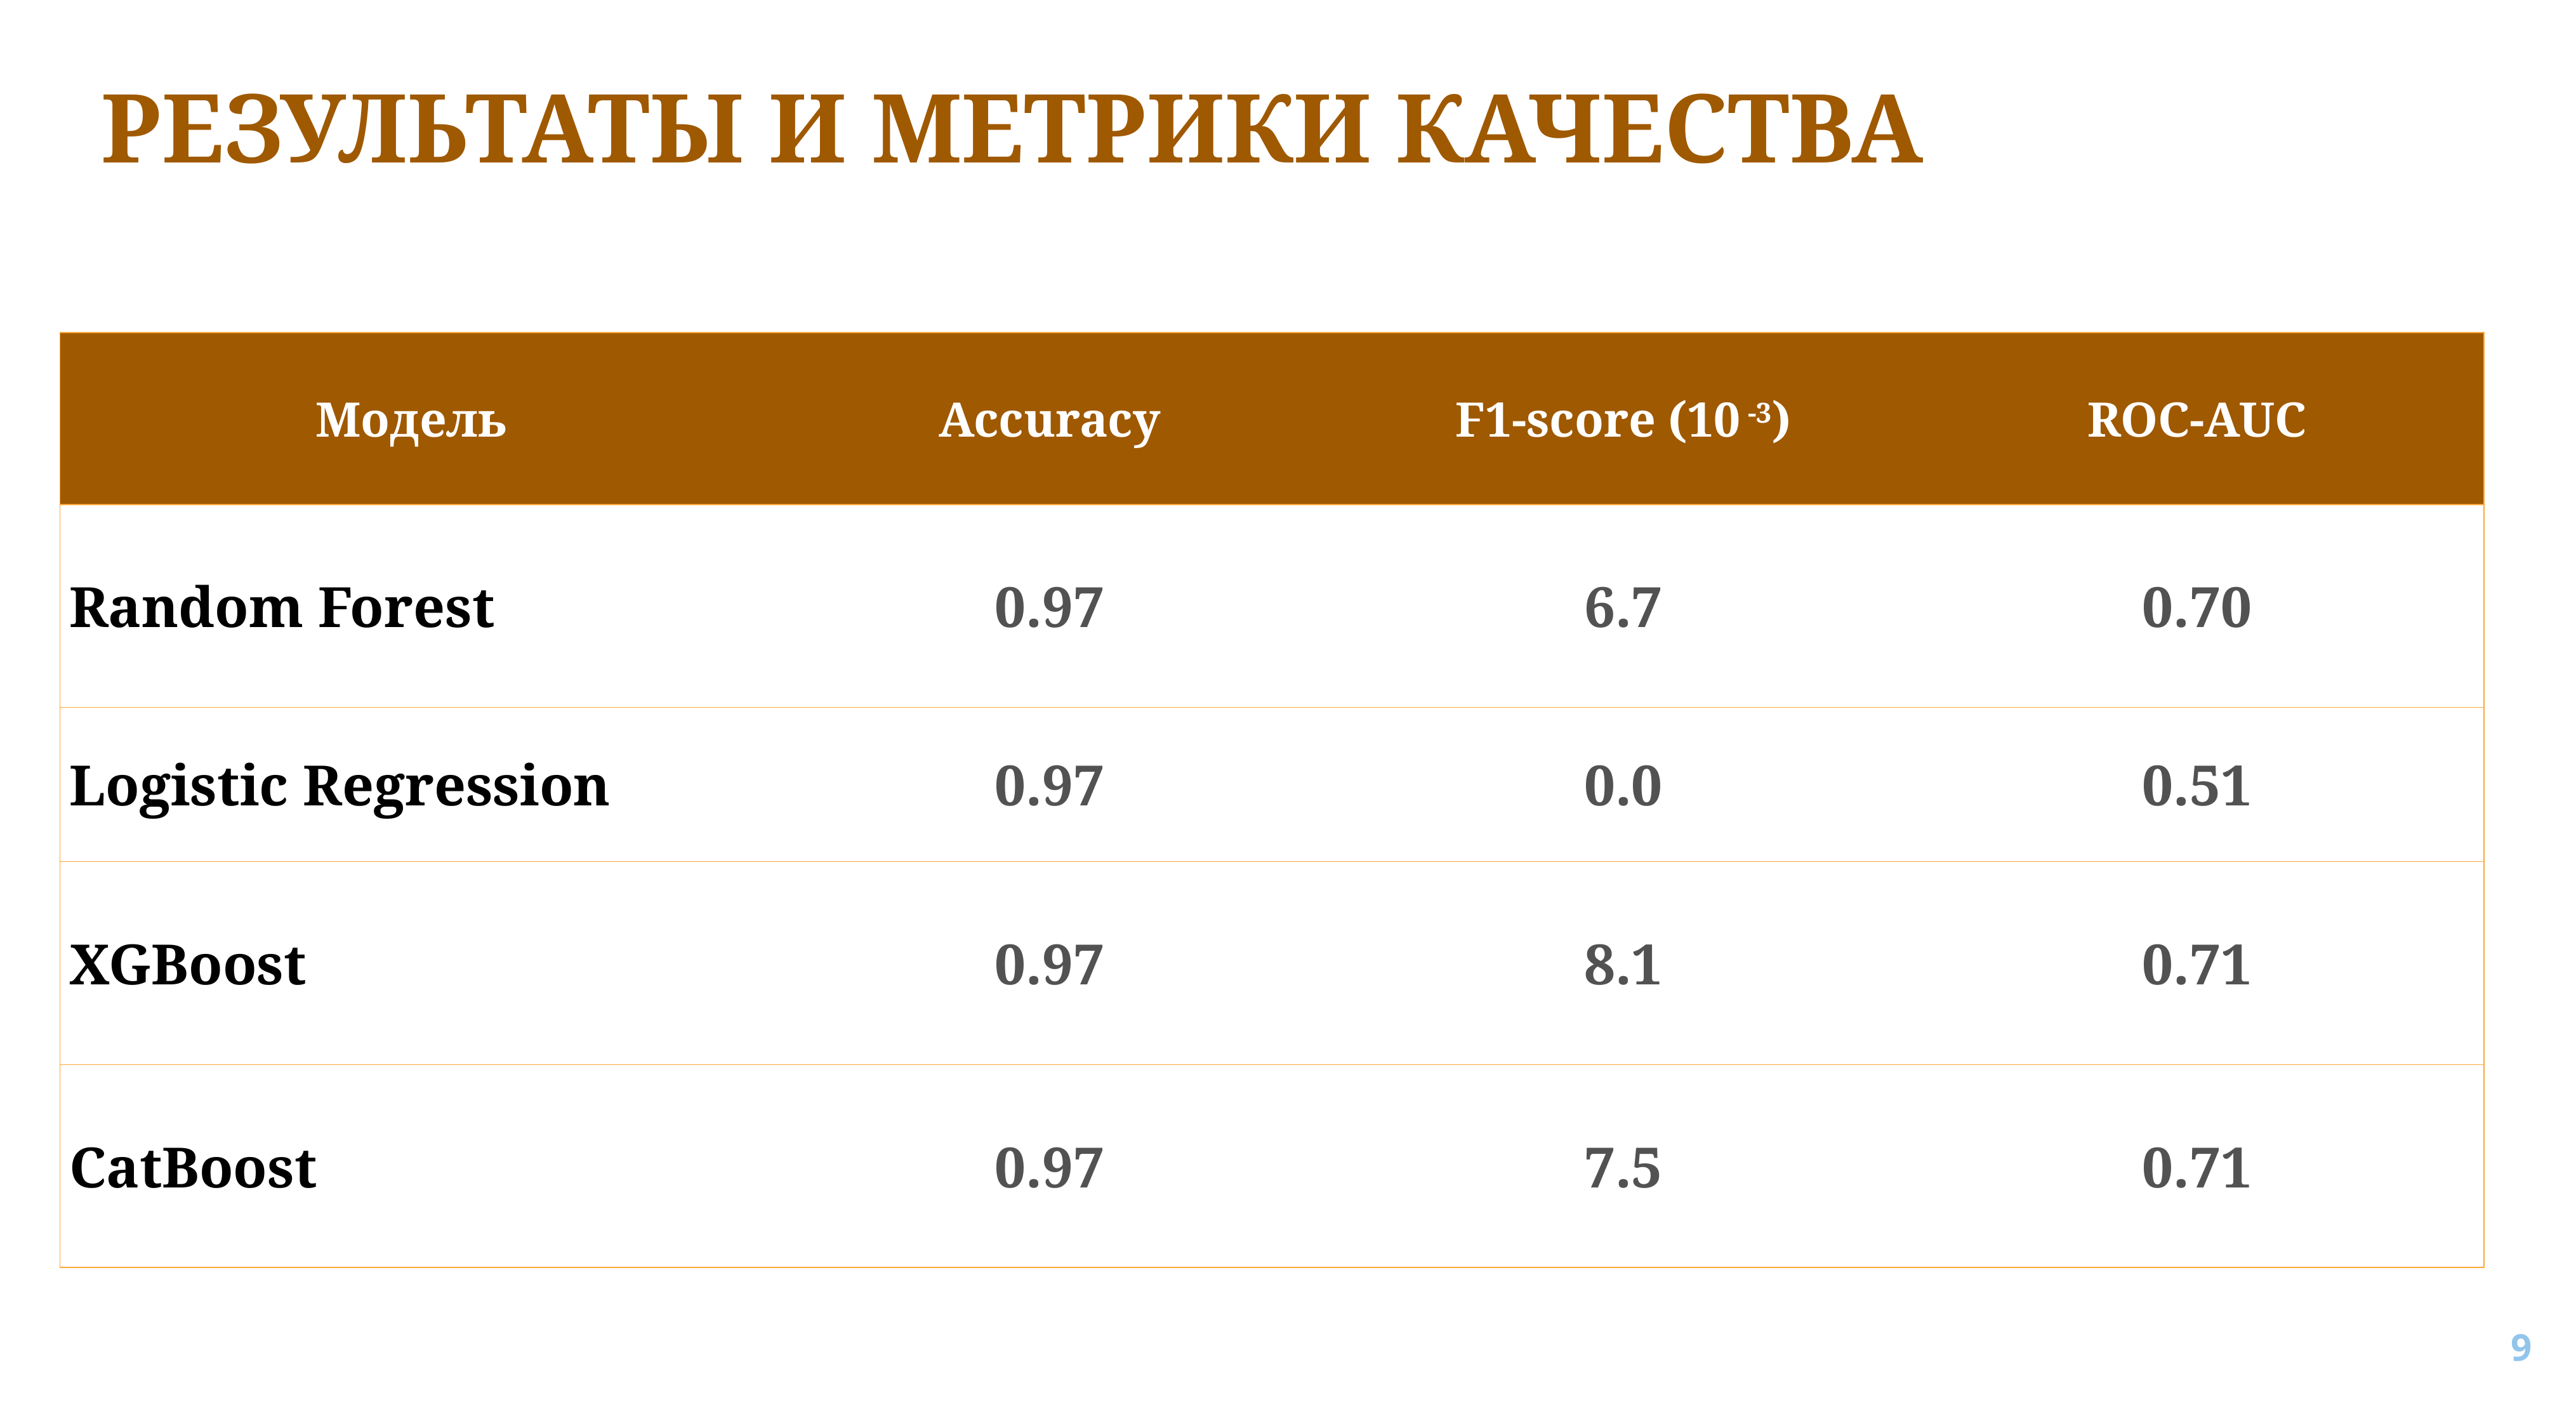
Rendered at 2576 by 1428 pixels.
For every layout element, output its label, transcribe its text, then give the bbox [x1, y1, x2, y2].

table_cell 0.51 [1910, 708, 2483, 861]
table_cell 0.97 [763, 862, 1337, 1064]
table_cell Random Forest [60, 505, 763, 707]
table_cell CatBoost [60, 1065, 763, 1267]
table_cell 0.0 [1337, 708, 1910, 861]
table_header ROC-AUC [1910, 333, 2483, 504]
table_cell 0.71 [1910, 862, 2483, 1064]
table_cell 0.97 [763, 708, 1337, 861]
table_header F1-score (10 -3) [1337, 333, 1910, 504]
table_cell 6.7 [1337, 505, 1910, 707]
table_cell 0.97 [763, 505, 1337, 707]
slide_number 9 [2386, 1294, 2542, 1405]
table_cell 8.1 [1337, 862, 1910, 1064]
title РЕЗУЛЬТАТЫ И МЕТРИКИ КАЧЕСТВА [91, 58, 2496, 211]
table_header Модель [60, 333, 763, 504]
table_header Accuracy [763, 333, 1337, 504]
table_cell 0.97 [763, 1065, 1337, 1267]
table_cell 0.71 [1910, 1065, 2483, 1267]
table_cell 7.5 [1337, 1065, 1910, 1267]
table_cell Logistic Regression [60, 708, 763, 861]
table_cell XGBoost [60, 862, 763, 1064]
table_cell 0.70 [1910, 505, 2483, 707]
